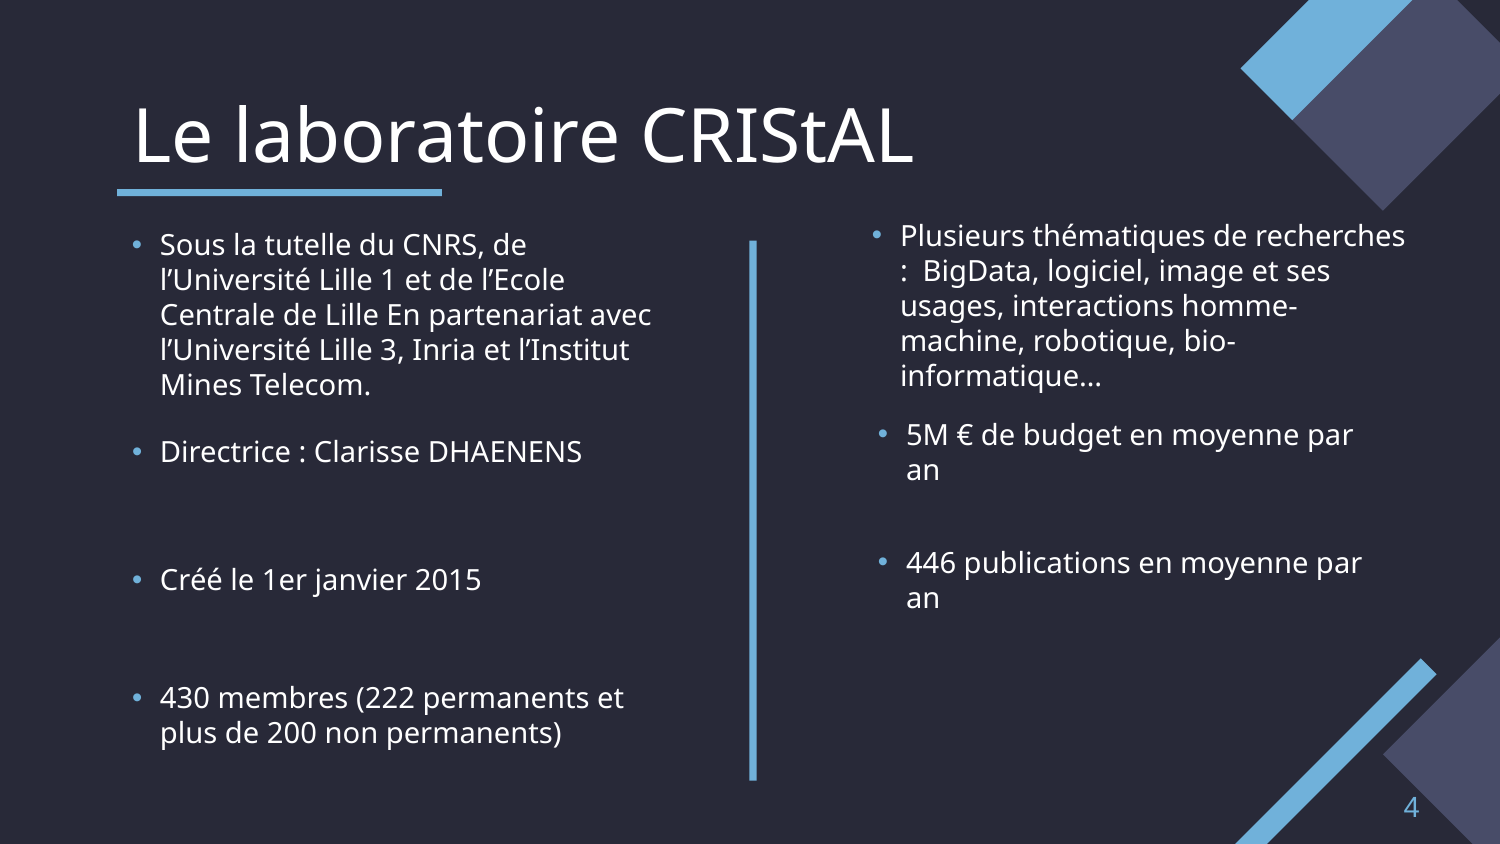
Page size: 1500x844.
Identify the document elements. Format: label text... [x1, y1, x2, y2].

text_box 446 publications en moyenne par an [862, 538, 1389, 620]
text_box 5M € de budget en moyenne par an [862, 410, 1389, 492]
text_box [117, 189, 442, 197]
title Le laboratoire CRIStAL [116, 88, 1383, 177]
text_box 430 membres (222 permanents et plus de 200 non permanents) [116, 673, 643, 756]
text_box [749, 240, 757, 781]
text_box Plusieurs thématiques de recherches : BigData, logiciel, image et ses usages, interactions homme-machine, robotique, bio-informatique… [856, 281, 1423, 363]
subtitle Créé le 1er janvier 2015 [116, 538, 643, 620]
text_box Sous la tutelle du CNRS, de l’Université Lille 1 et de l’Ecole Centrale de Lille En partenariat avec l’Université Lille 3, Inria et l’Institut Mines Telecom. [116, 257, 678, 406]
text_box Directrice : Clarisse DHAENENS [116, 428, 643, 474]
text_box 4 [1388, 780, 1439, 831]
